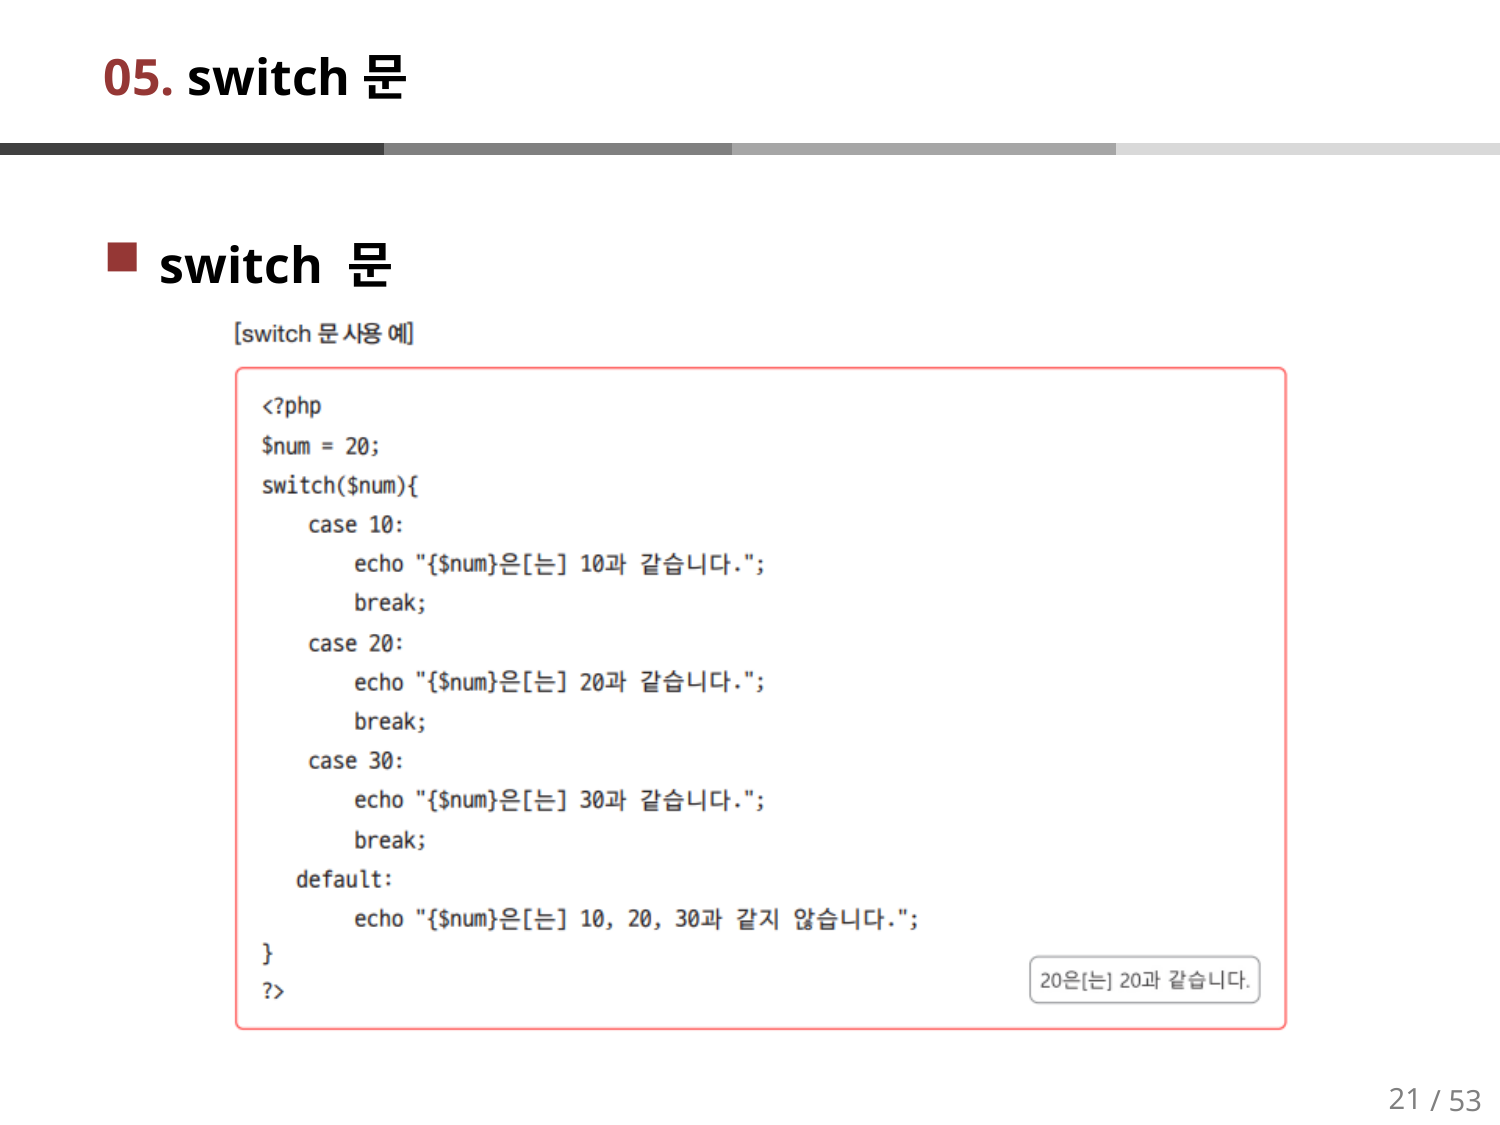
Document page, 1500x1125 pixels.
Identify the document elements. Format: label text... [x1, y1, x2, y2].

list switch 문 [88, 196, 1436, 1083]
title 05. switch문 [88, 30, 1211, 121]
picture [226, 314, 1298, 1039]
